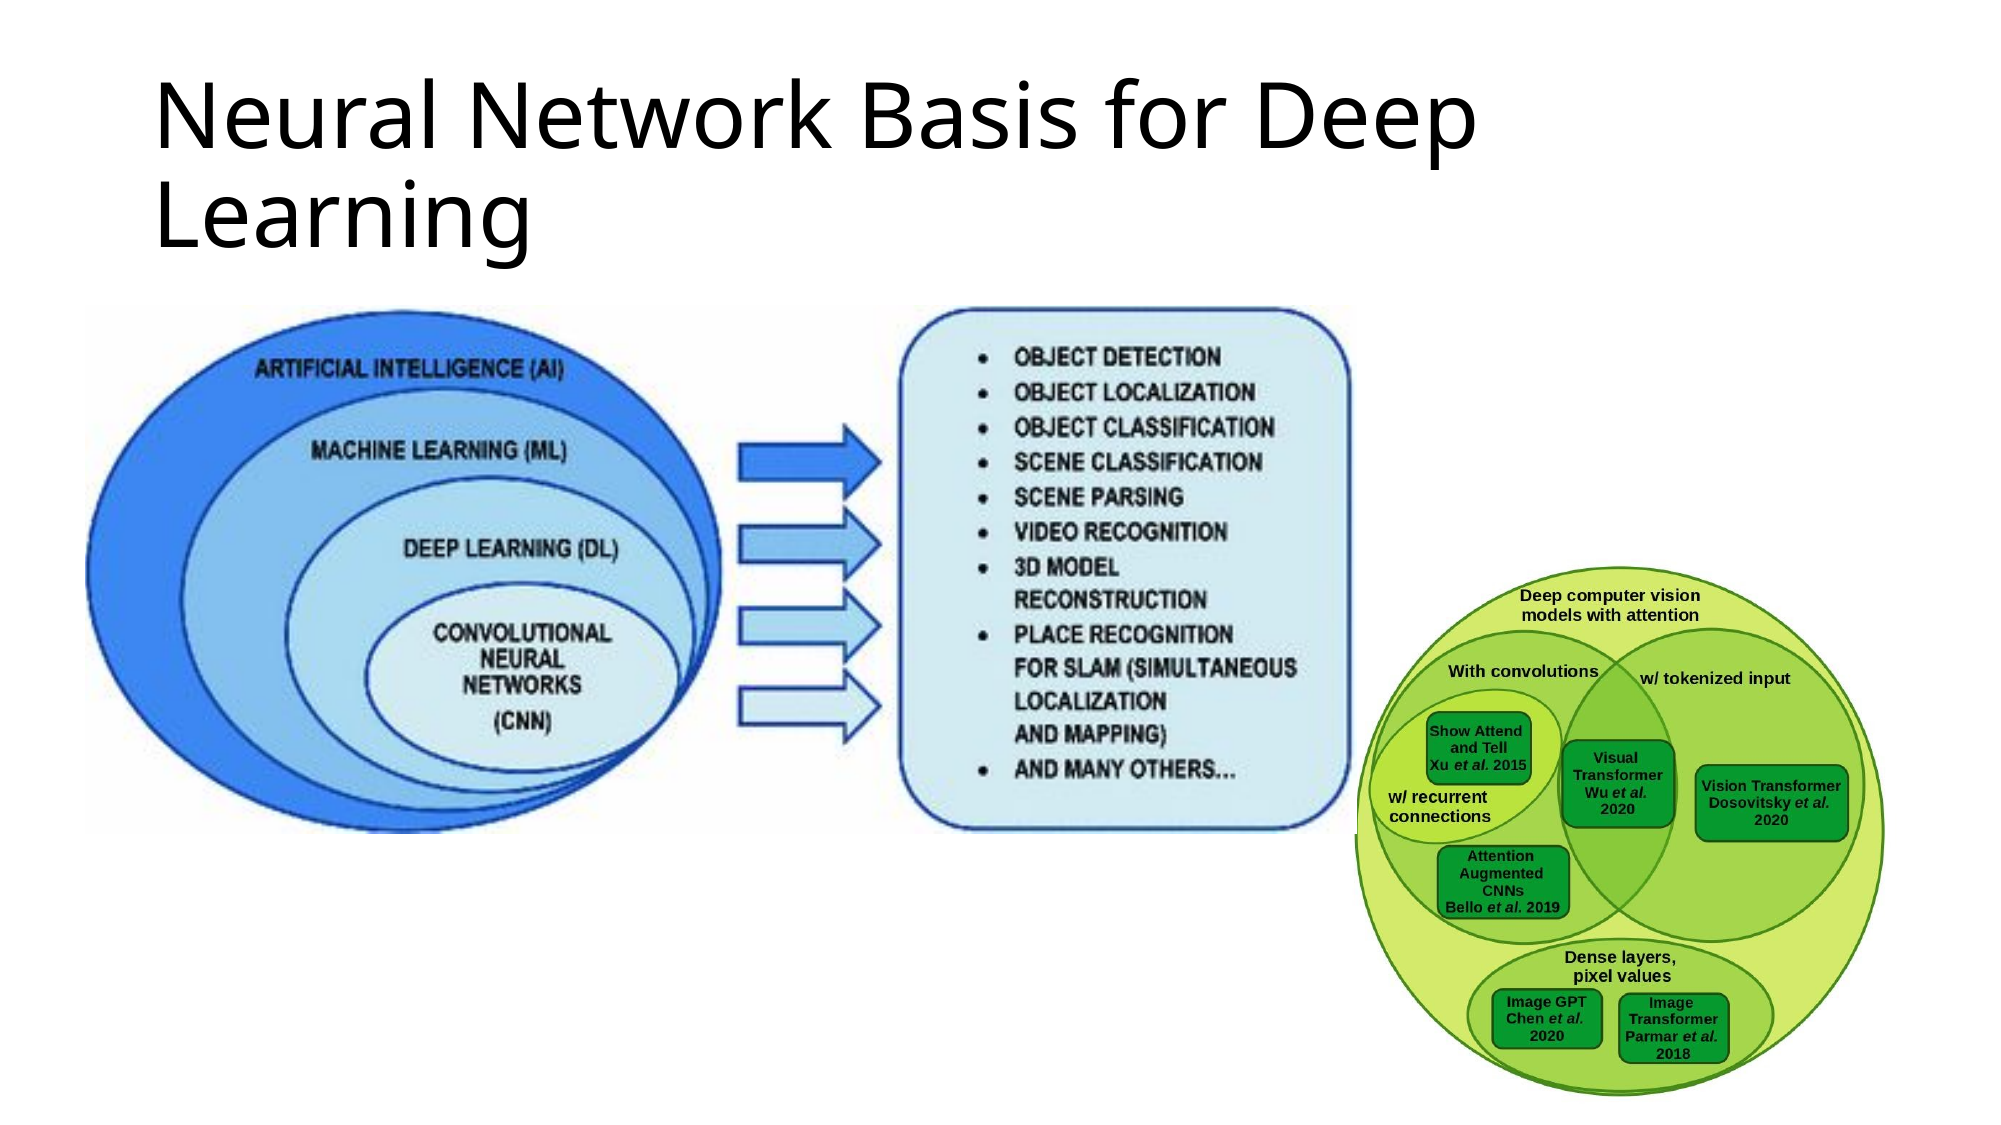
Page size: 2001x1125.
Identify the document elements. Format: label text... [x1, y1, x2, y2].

title Neural Network Basis for Deep Learning [137, 59, 1863, 278]
picture [85, 305, 2000, 1125]
